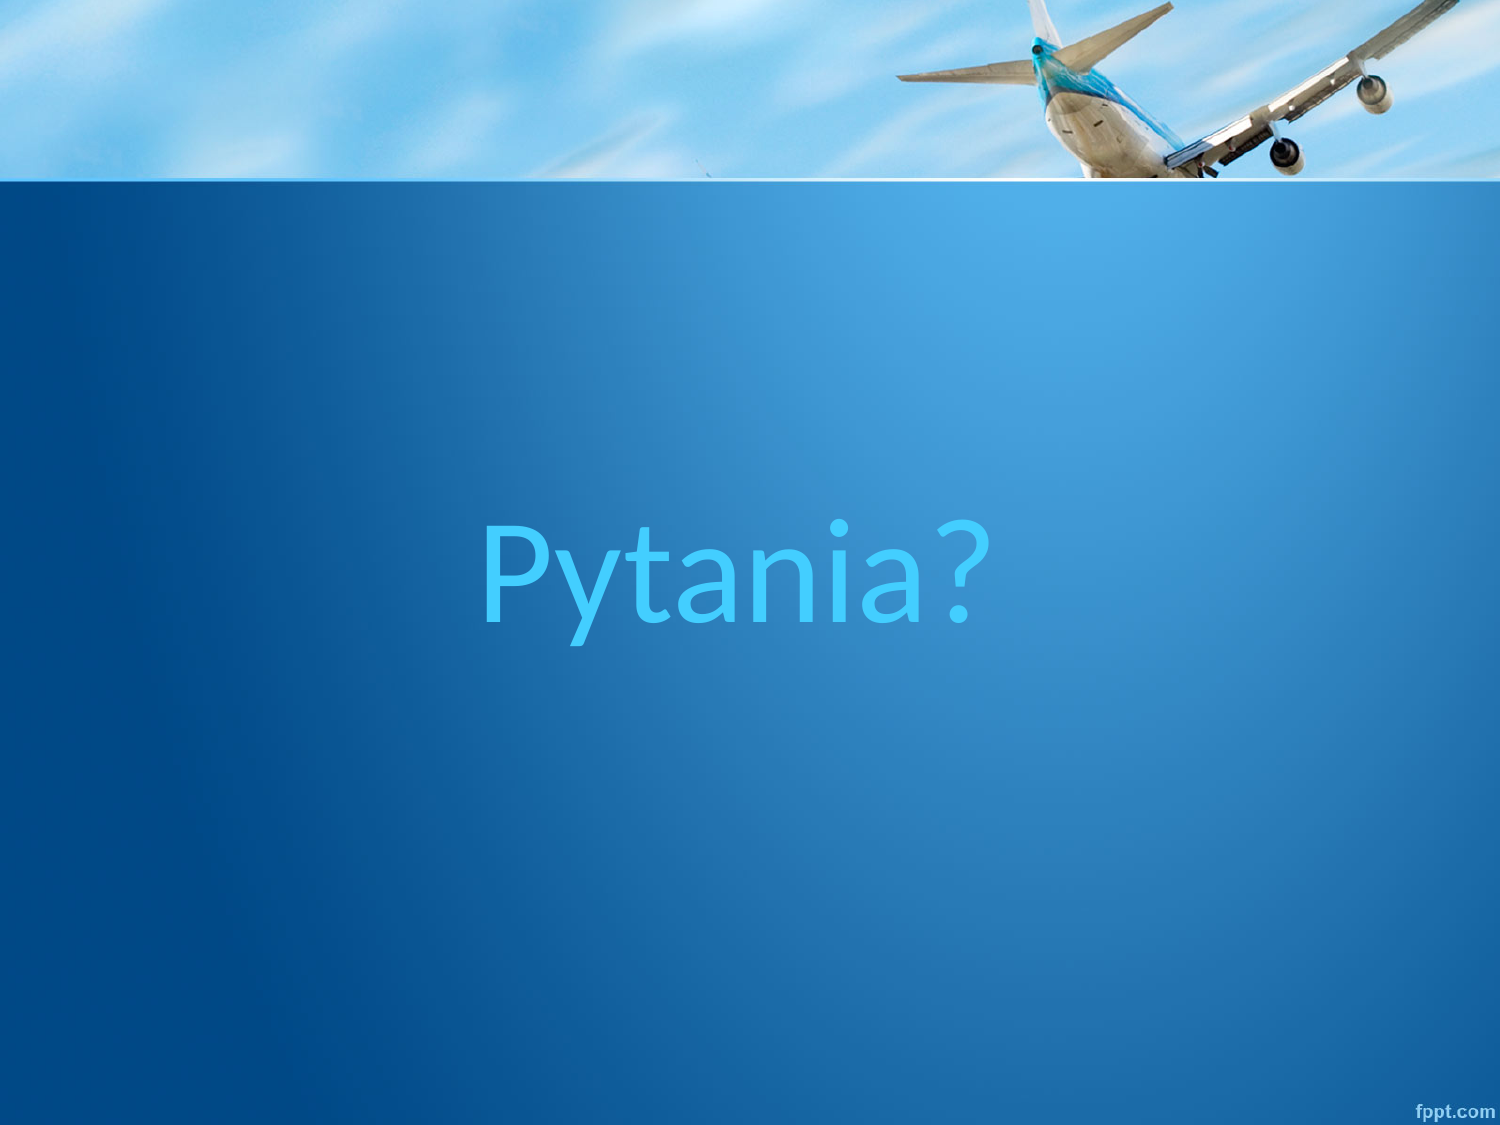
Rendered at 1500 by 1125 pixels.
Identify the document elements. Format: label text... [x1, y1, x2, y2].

title Pytania? [461, 324, 1039, 801]
picture [0, 0, 1500, 1125]
